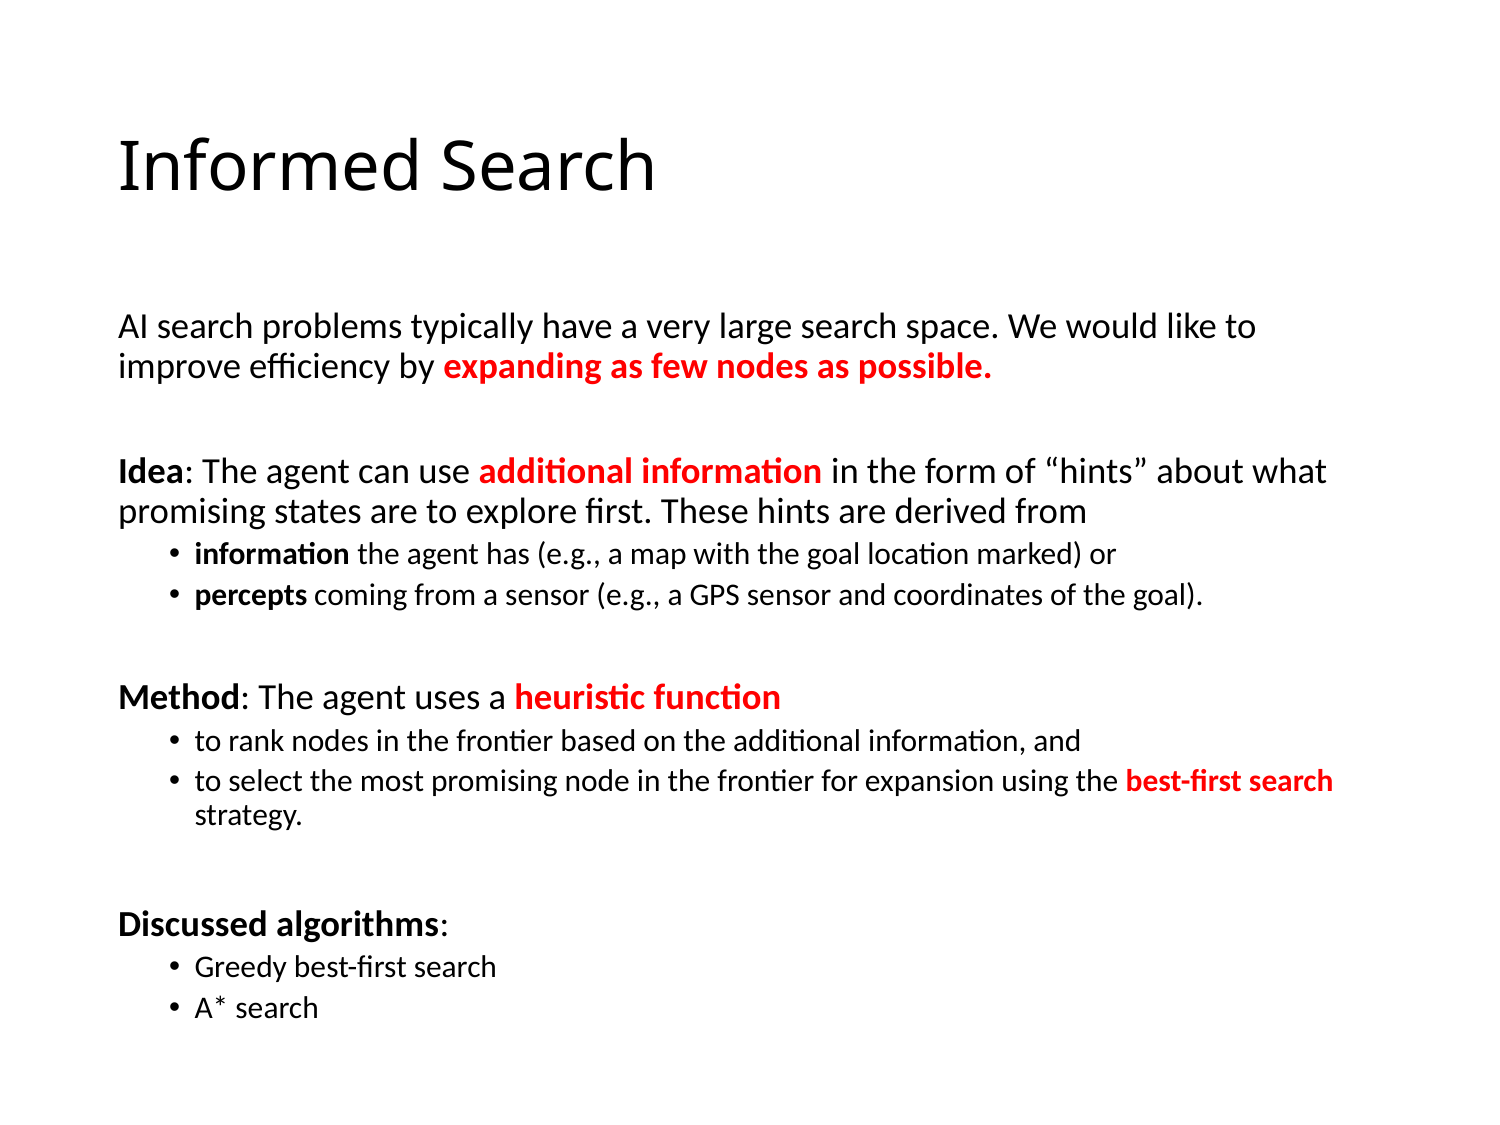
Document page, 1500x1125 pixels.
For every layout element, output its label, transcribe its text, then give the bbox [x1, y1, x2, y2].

title Informed Search [103, 59, 1397, 278]
